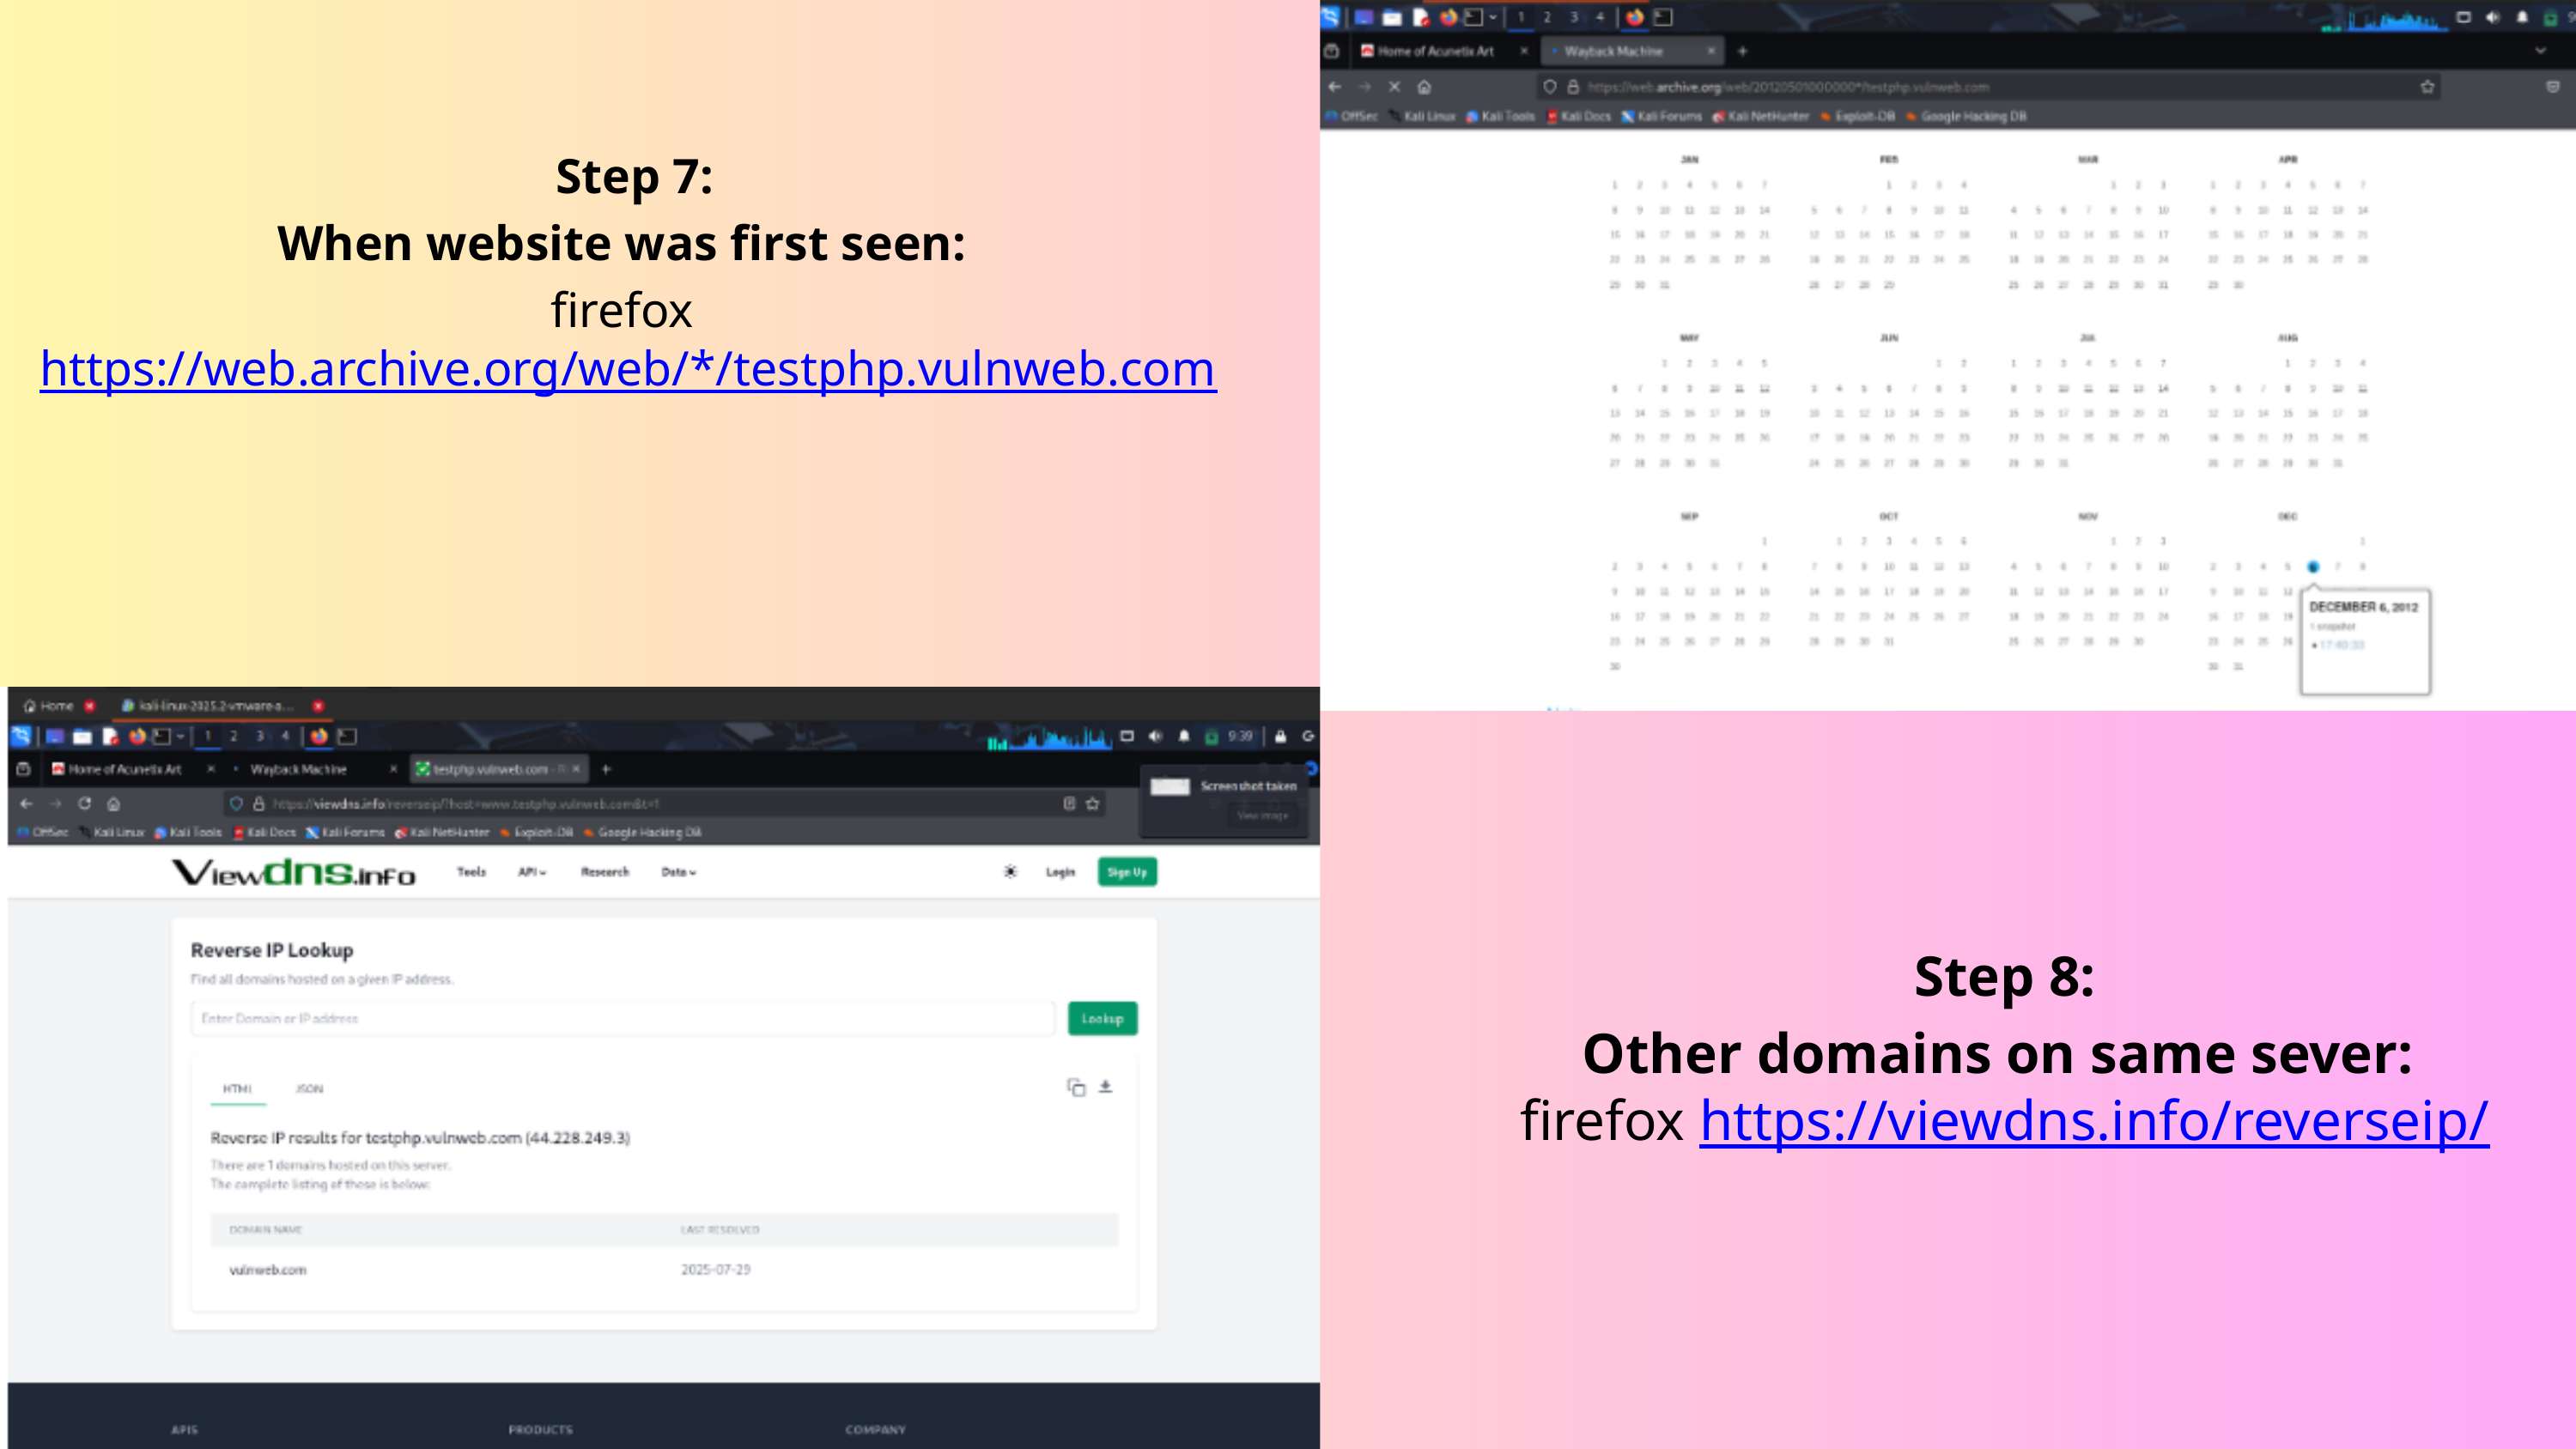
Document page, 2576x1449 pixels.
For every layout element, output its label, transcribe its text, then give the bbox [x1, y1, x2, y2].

text_box Step 8: Other domains on same sever: firefox https://viewdns.info/reverseip/ [1496, 931, 2500, 1237]
text_box Step 7: When website was first seen: firefox https://web.archive.org/web/*/testphp.vulnweb.com [28, 136, 1229, 537]
text_box [0, 687, 1321, 1449]
text_box [1320, 0, 2576, 712]
